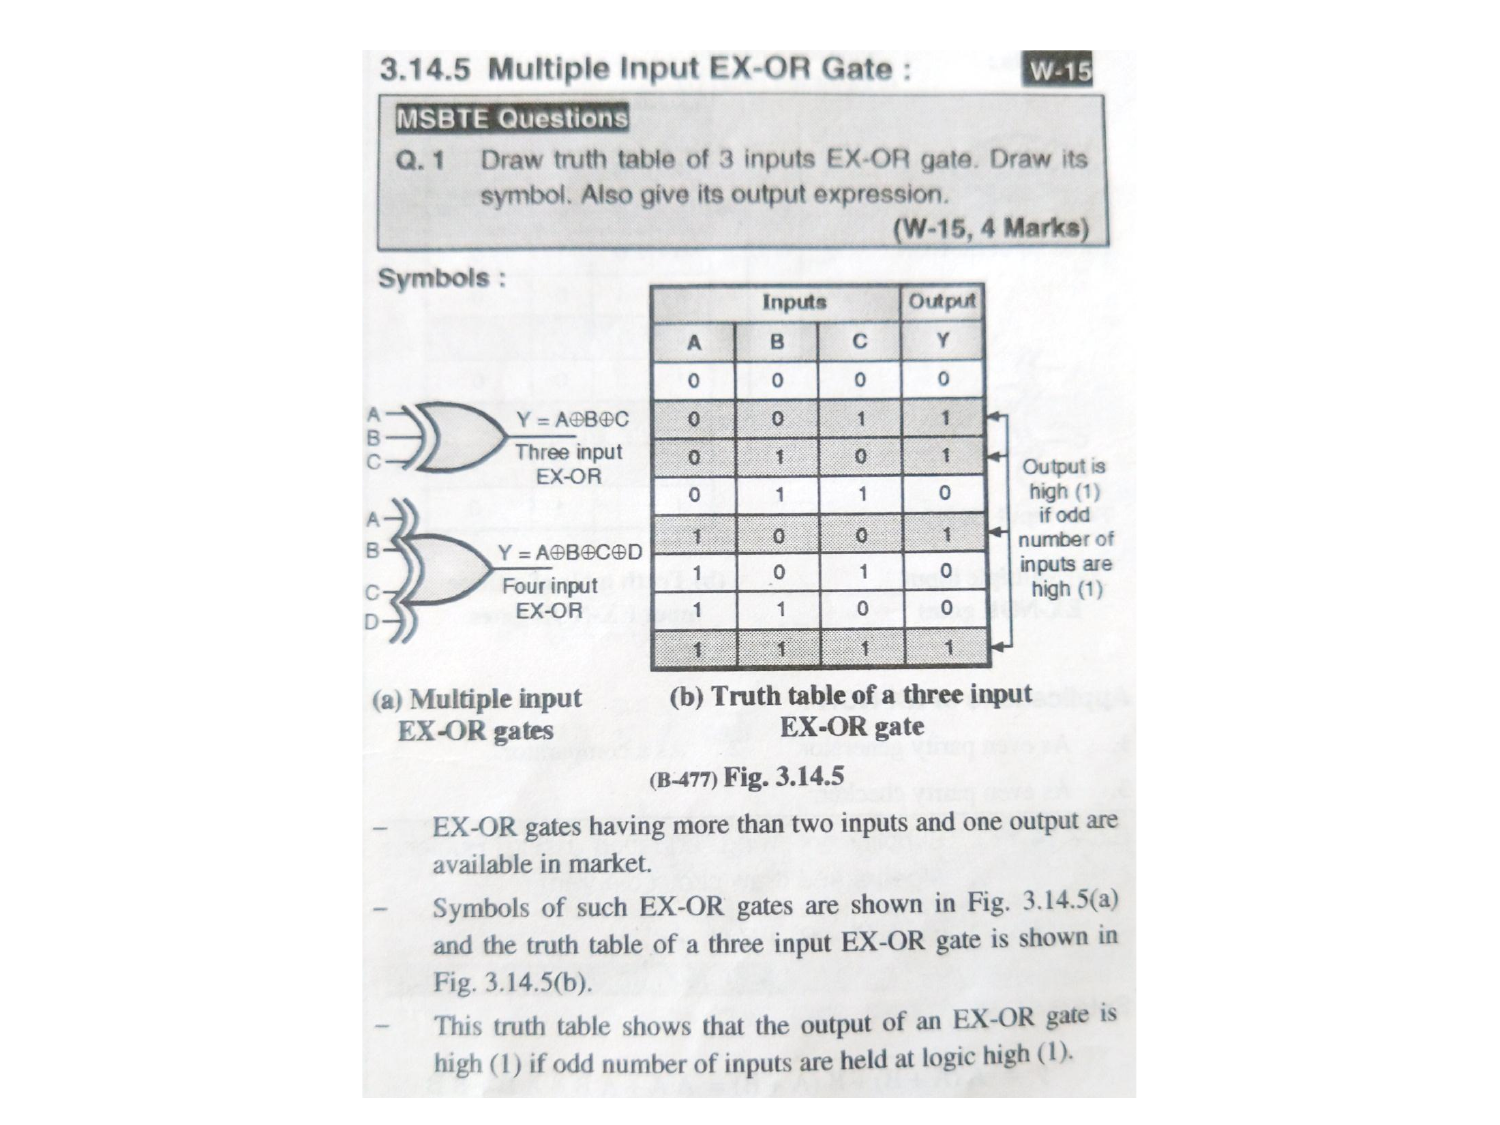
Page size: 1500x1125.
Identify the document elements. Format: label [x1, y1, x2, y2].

picture [362, 49, 1137, 1098]
